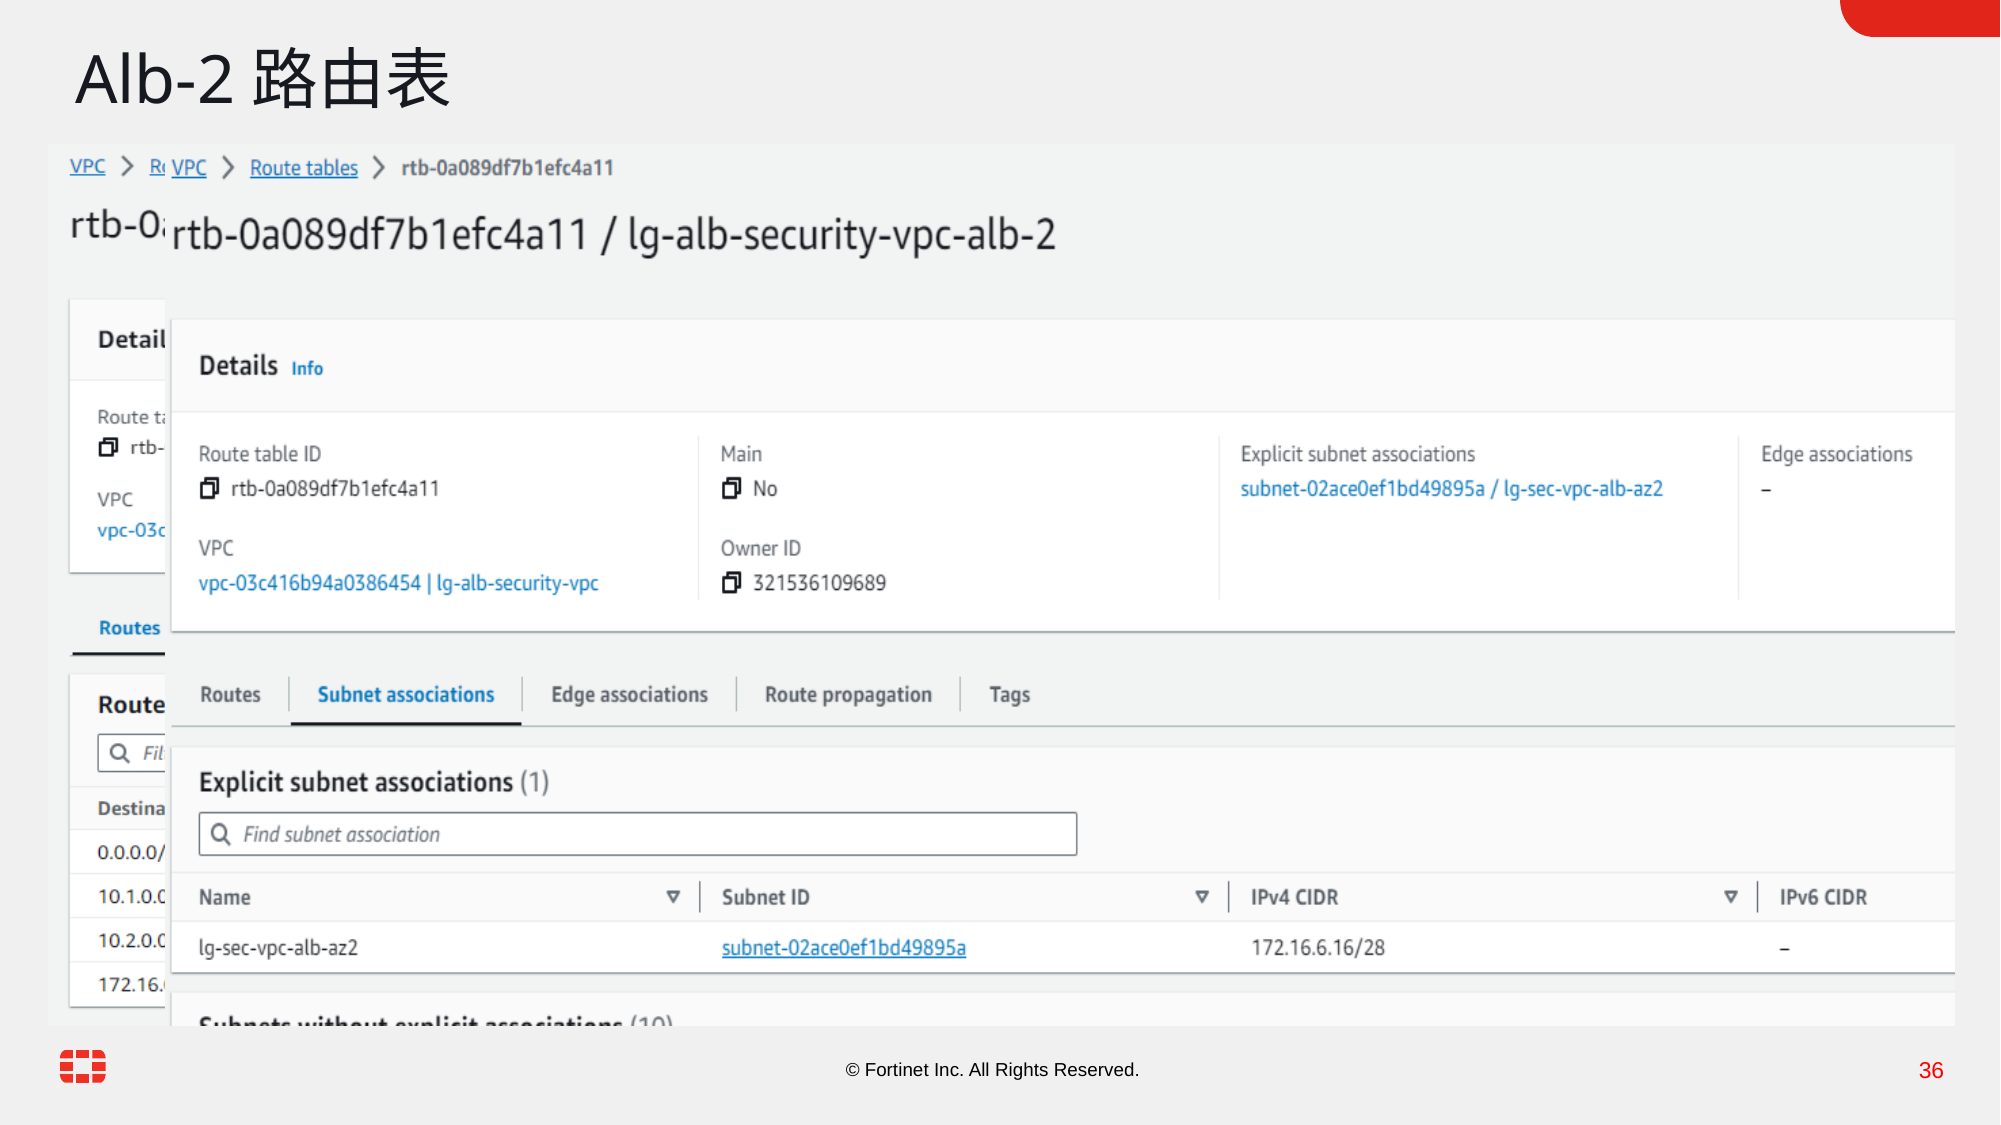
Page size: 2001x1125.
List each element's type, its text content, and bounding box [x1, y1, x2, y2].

picture [48, 144, 1955, 1026]
text_box Alb-2路由表 [60, 38, 467, 126]
